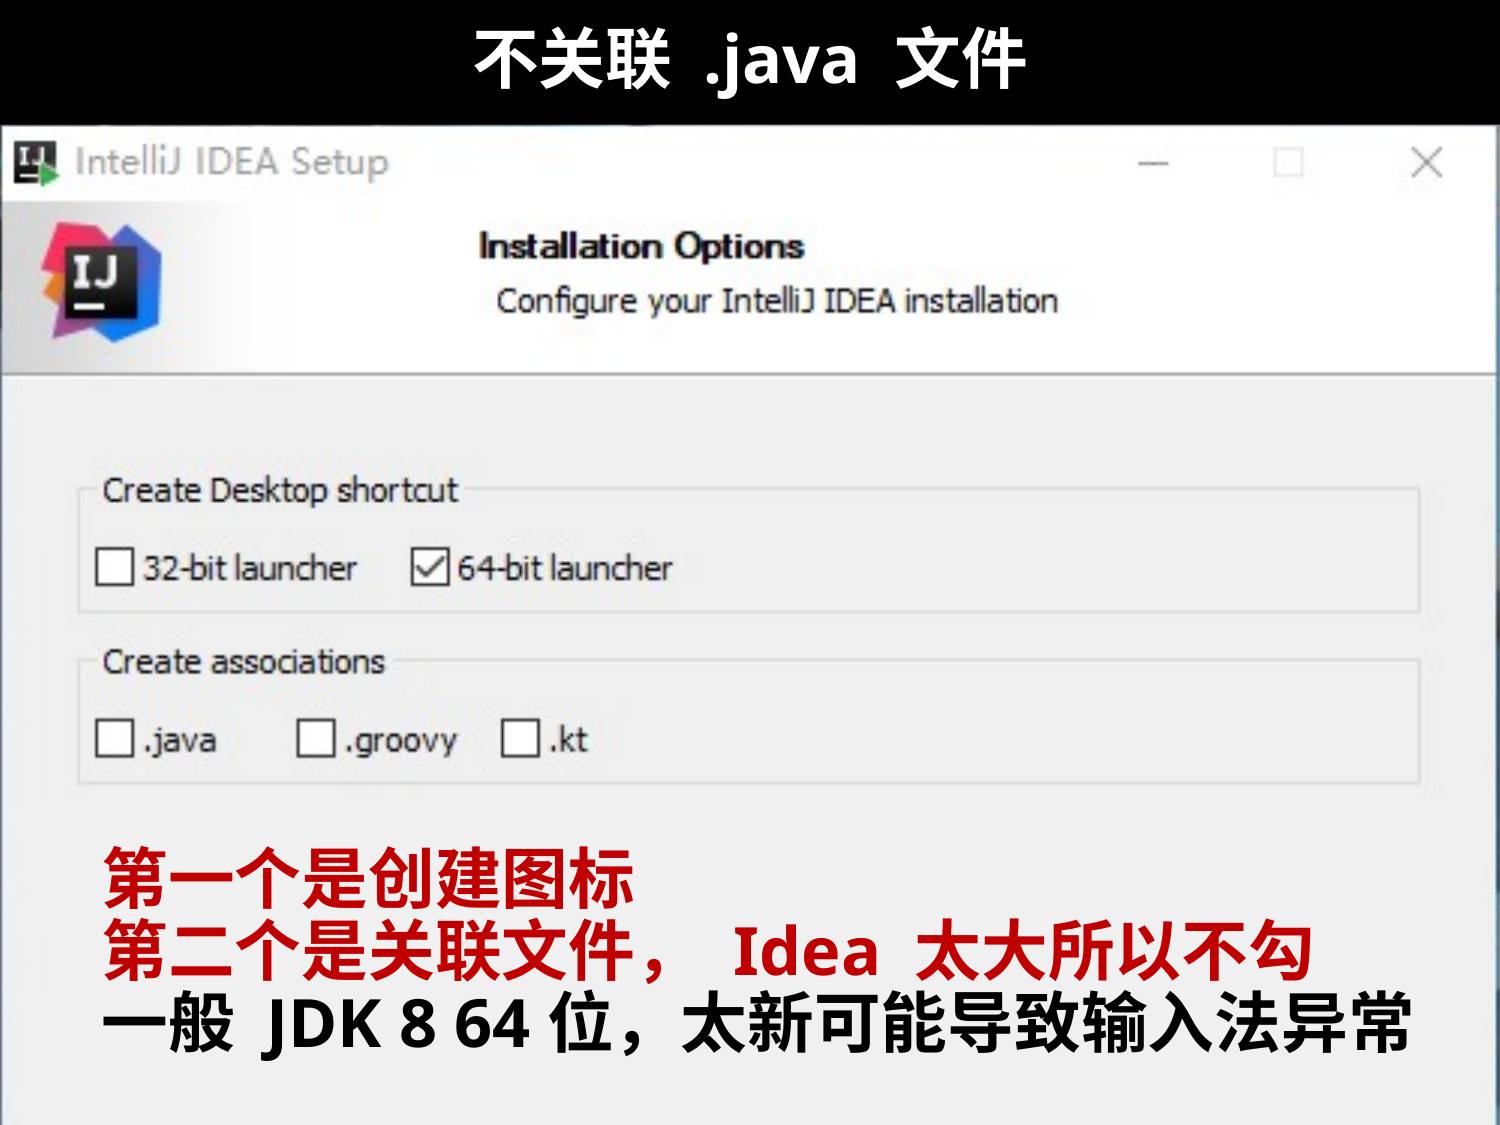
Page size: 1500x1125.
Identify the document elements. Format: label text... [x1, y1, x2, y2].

picture [0, 124, 1500, 1125]
title 不关联 .java 文件 [0, 0, 1500, 124]
